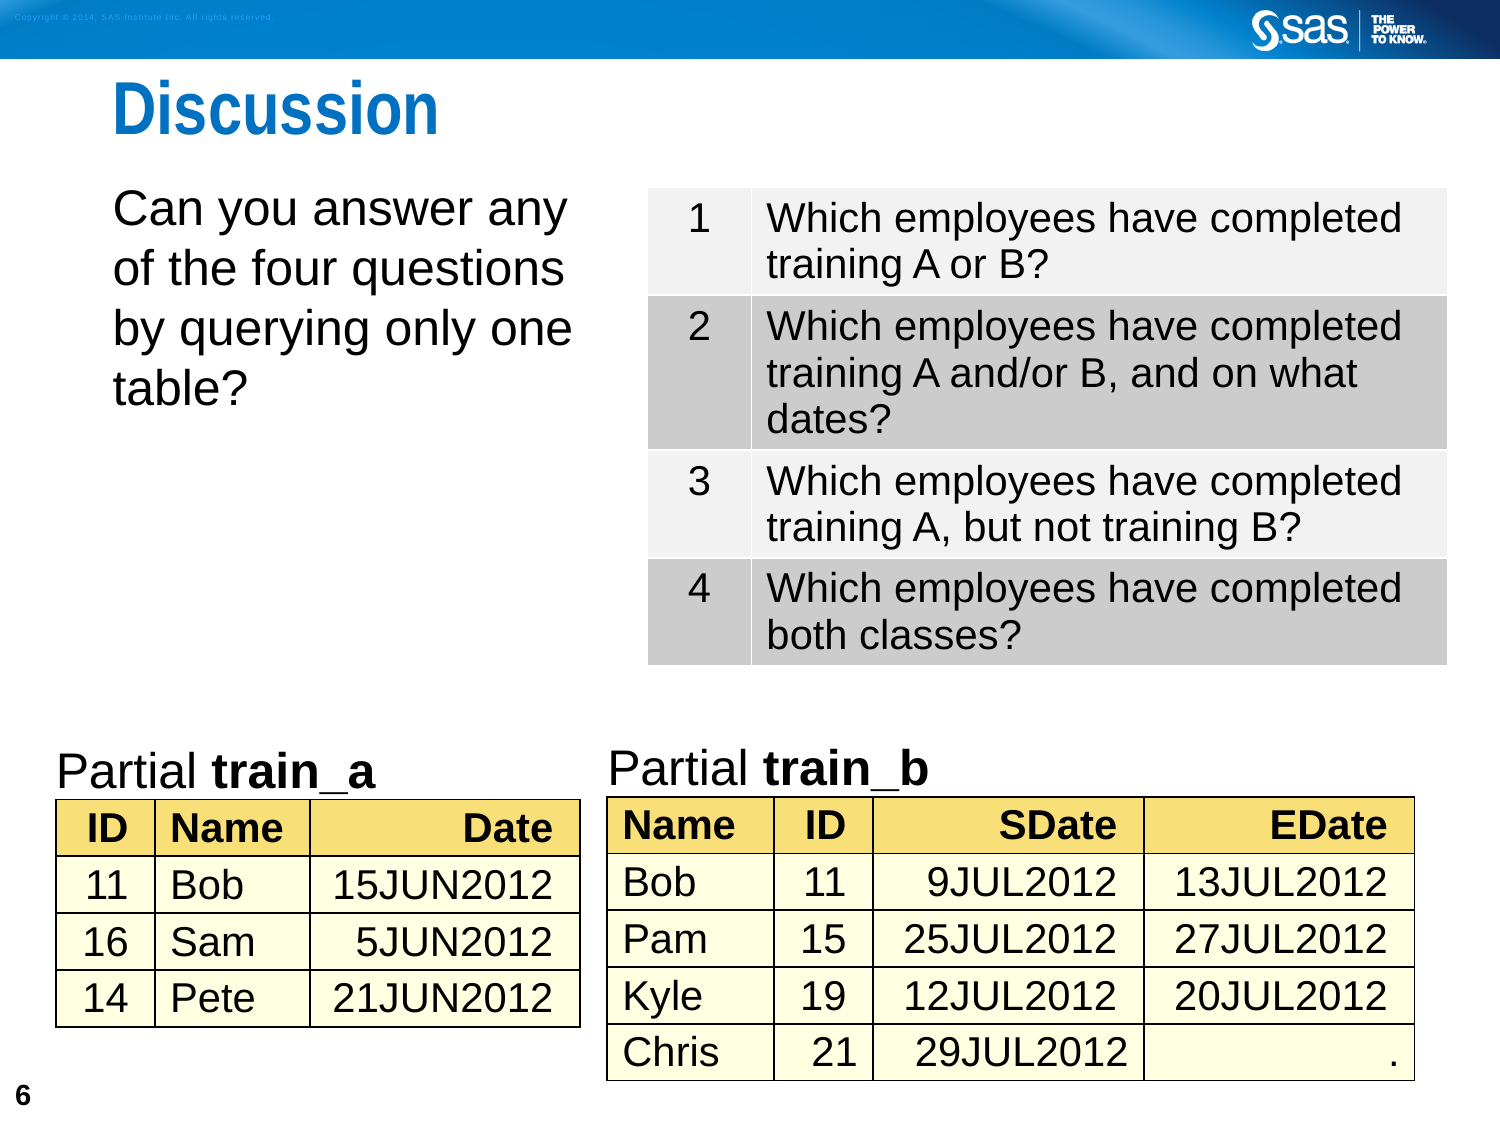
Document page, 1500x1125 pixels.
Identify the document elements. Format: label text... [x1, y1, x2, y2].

table_cell 20JUL2012 [1145, 968, 1414, 1023]
table_cell 2 [648, 296, 751, 449]
table_cell 25JUL2012 [874, 911, 1143, 966]
list Can you answer any of the four questions by querying only one table? [112, 175, 643, 876]
table_cell Bob [156, 857, 309, 912]
table_cell Date [311, 800, 579, 855]
table_cell SDate [874, 798, 1143, 853]
table_header 1 [648, 188, 751, 294]
table_cell 15JUN2012 [311, 857, 579, 912]
table_cell Pete [156, 971, 309, 1026]
table_cell ID [57, 800, 154, 855]
table_cell Chris [608, 1025, 773, 1080]
table_cell Bob [608, 854, 773, 909]
picture [0, 0, 1500, 59]
table_cell Pam [608, 911, 773, 966]
table_cell Kyle [608, 968, 773, 1023]
table_cell ID [775, 798, 872, 853]
table_cell 11 [775, 854, 872, 909]
table_cell Which employees have completed both classes? [752, 559, 1447, 665]
table_cell 15 [775, 911, 872, 966]
table_cell 4 [648, 559, 751, 665]
table_cell 27JUL2012 [1145, 911, 1414, 966]
table_cell 21 [775, 1025, 872, 1080]
table_cell 14 [57, 971, 154, 1026]
table_header Which employees have completed training A or B? [752, 188, 1447, 294]
table_cell EDate [1145, 798, 1414, 853]
table_cell 11 [57, 857, 154, 912]
table_header Partial train_b [608, 741, 1414, 796]
table_cell 29JUL2012 [874, 1025, 1143, 1080]
table_cell 21JUN2012 [311, 971, 579, 1026]
table_cell Which employees have completed training A, but not training B? [752, 451, 1447, 557]
table_cell 12JUL2012 [874, 968, 1143, 1023]
table_cell . [1145, 1025, 1414, 1080]
table_cell 9JUL2012 [874, 854, 1143, 909]
table_cell 16 [57, 914, 154, 969]
title Discussion [112, 75, 1500, 188]
table_cell Name [156, 800, 309, 855]
table_cell 19 [775, 968, 872, 1023]
table_cell Name [608, 798, 773, 853]
table_cell 13JUL2012 [1145, 854, 1414, 909]
table_cell Sam [156, 914, 309, 969]
table_cell 5JUN2012 [311, 914, 579, 969]
table_cell Which employees have completed training A and/or B, and on what dates? [752, 296, 1447, 449]
table_cell 3 [648, 451, 751, 557]
table_header Partial train_a [57, 744, 579, 799]
